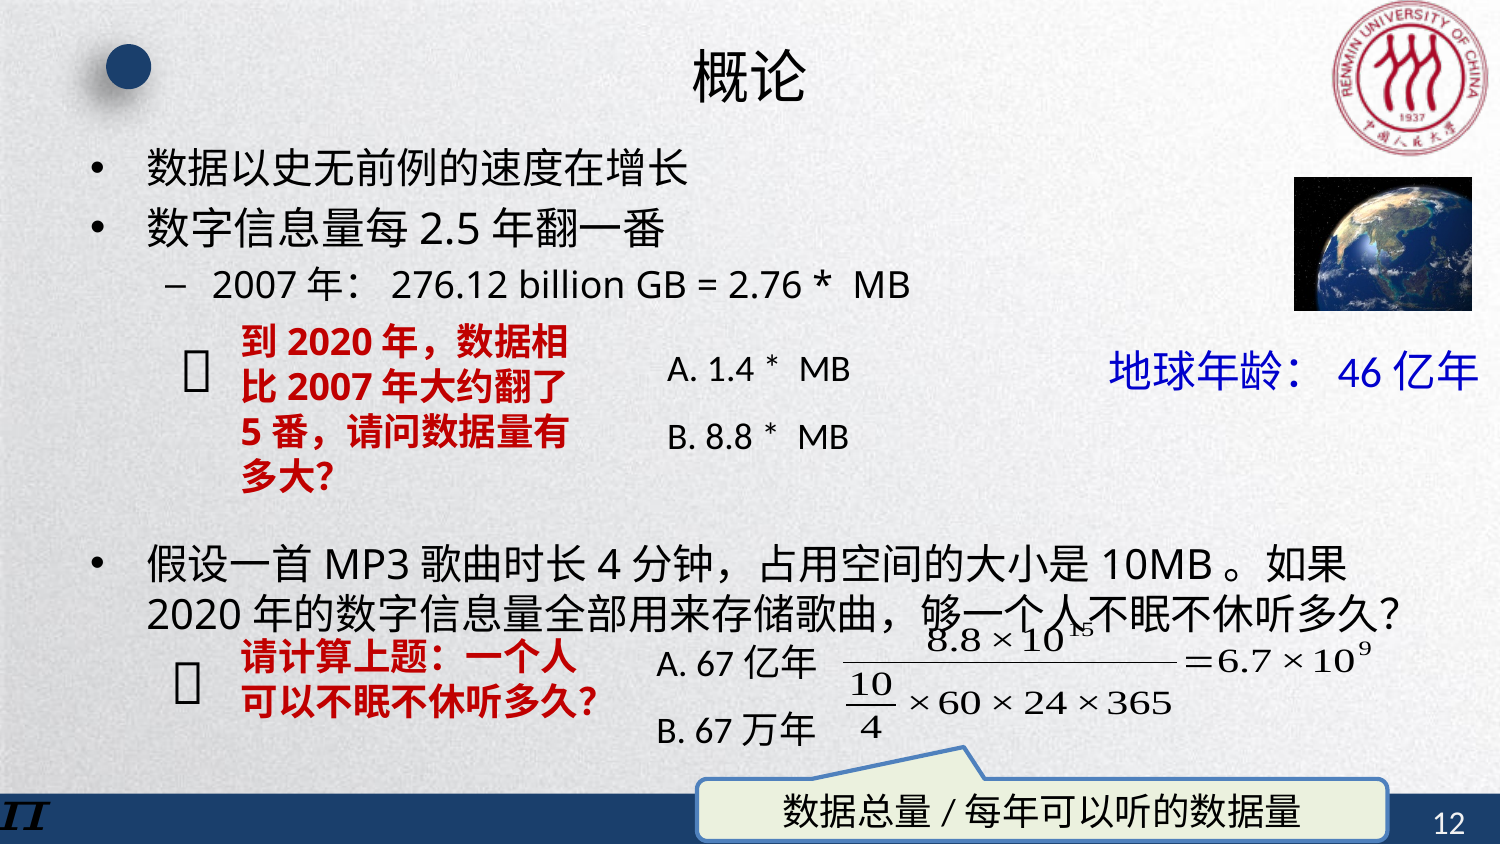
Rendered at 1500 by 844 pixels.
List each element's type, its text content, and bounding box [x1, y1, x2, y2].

picture [0, 0, 1500, 793]
text_box 请计算上题：一个人可以不眠不休听多久？ [225, 625, 605, 731]
text_box 地球年龄：46亿年 [1080, 310, 1500, 404]
text_box 到2020年，数据相比2007年大约翻了5番，请问数据量有多大？ [225, 310, 605, 506]
text_box A. 67亿年 B. 67万年 [641, 608, 833, 759]
text_box 🔔 [155, 638, 236, 724]
text_box 数据总量/每年可以听的数据量 [694, 744, 1390, 844]
text_box 🔔 [164, 326, 245, 412]
title 概论 [75, 33, 1425, 116]
